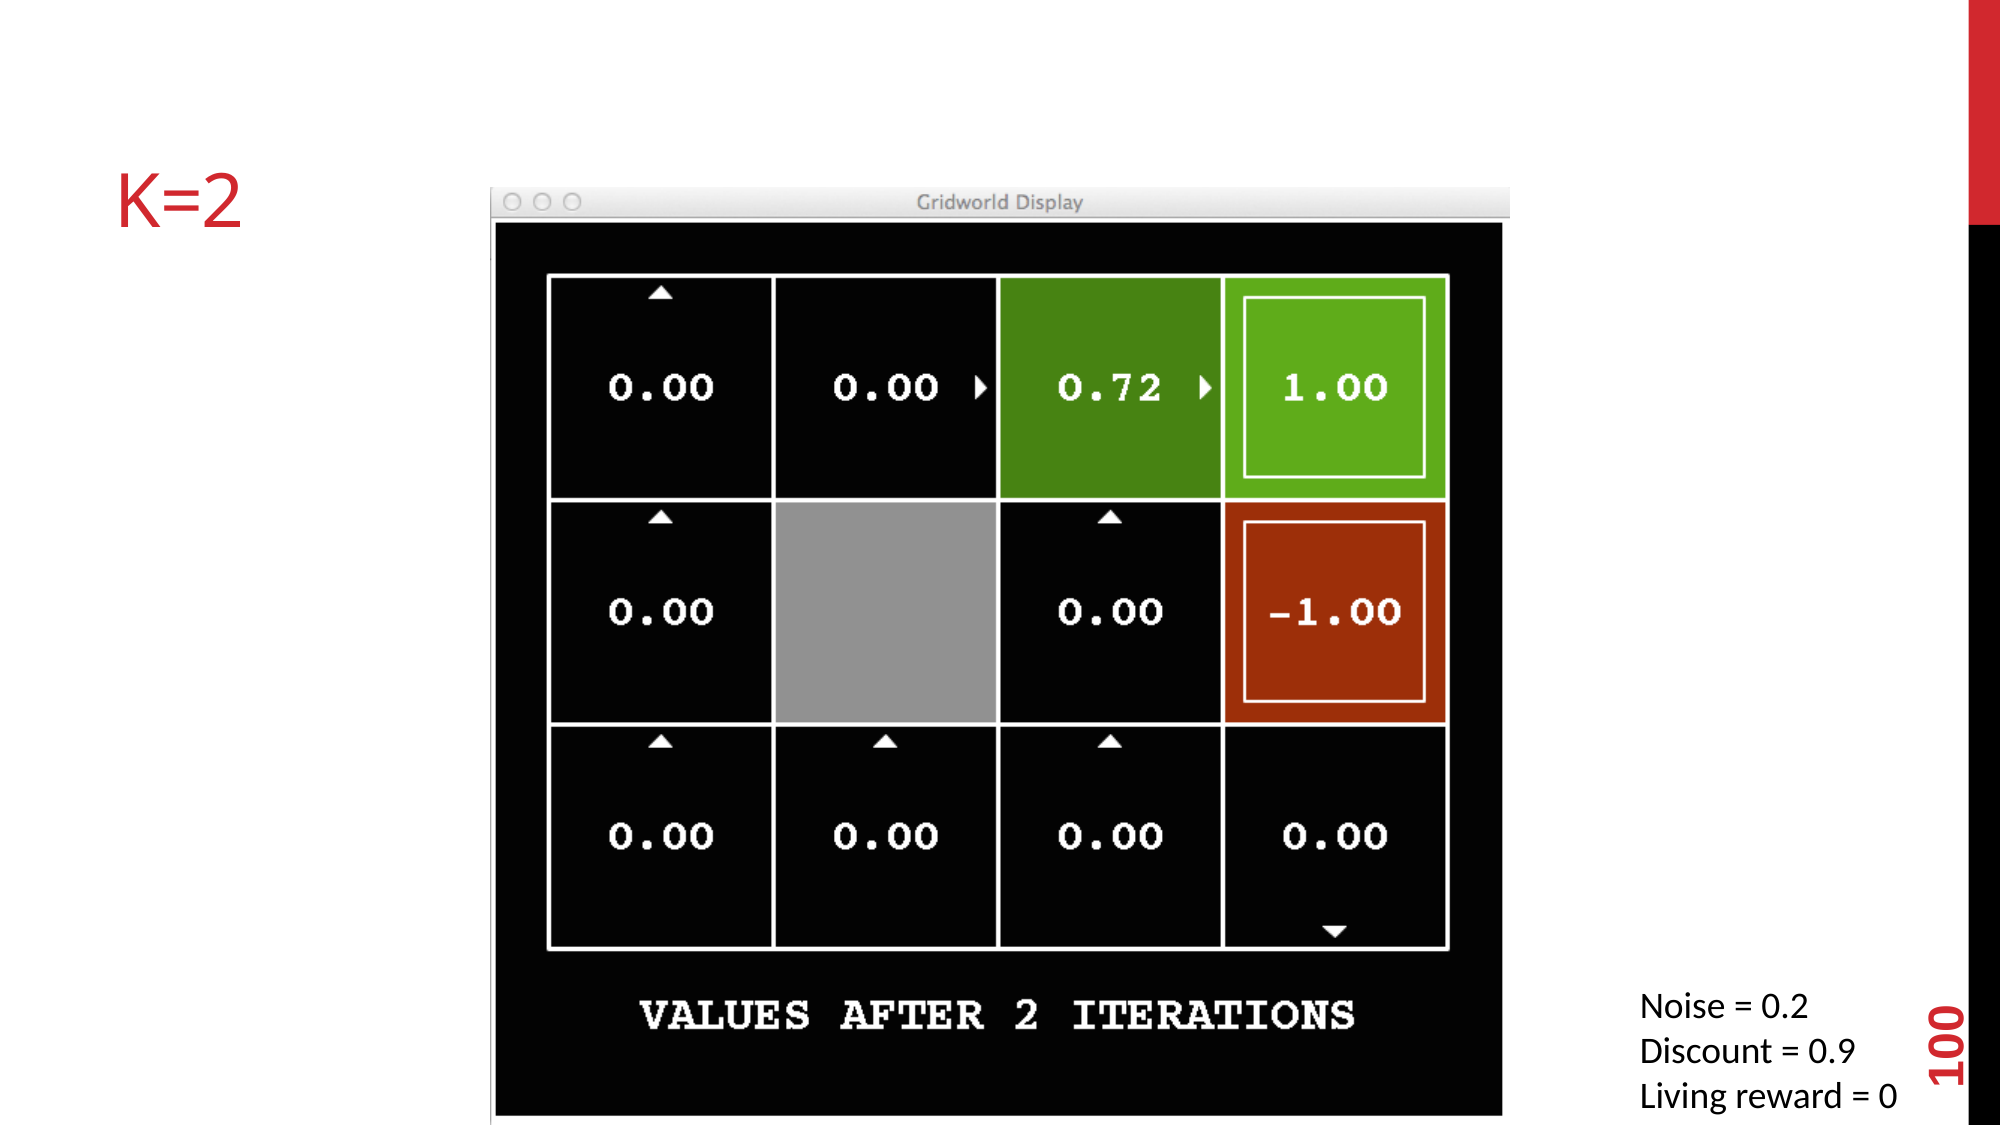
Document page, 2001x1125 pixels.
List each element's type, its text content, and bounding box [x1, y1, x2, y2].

title k=2 [99, 25, 1367, 250]
picture [490, 186, 1510, 1125]
slide_number 100 [1903, 887, 1984, 1104]
text_box Noise = 0.2 Discount = 0.9 Living reward = 0 [1624, 973, 2000, 1124]
